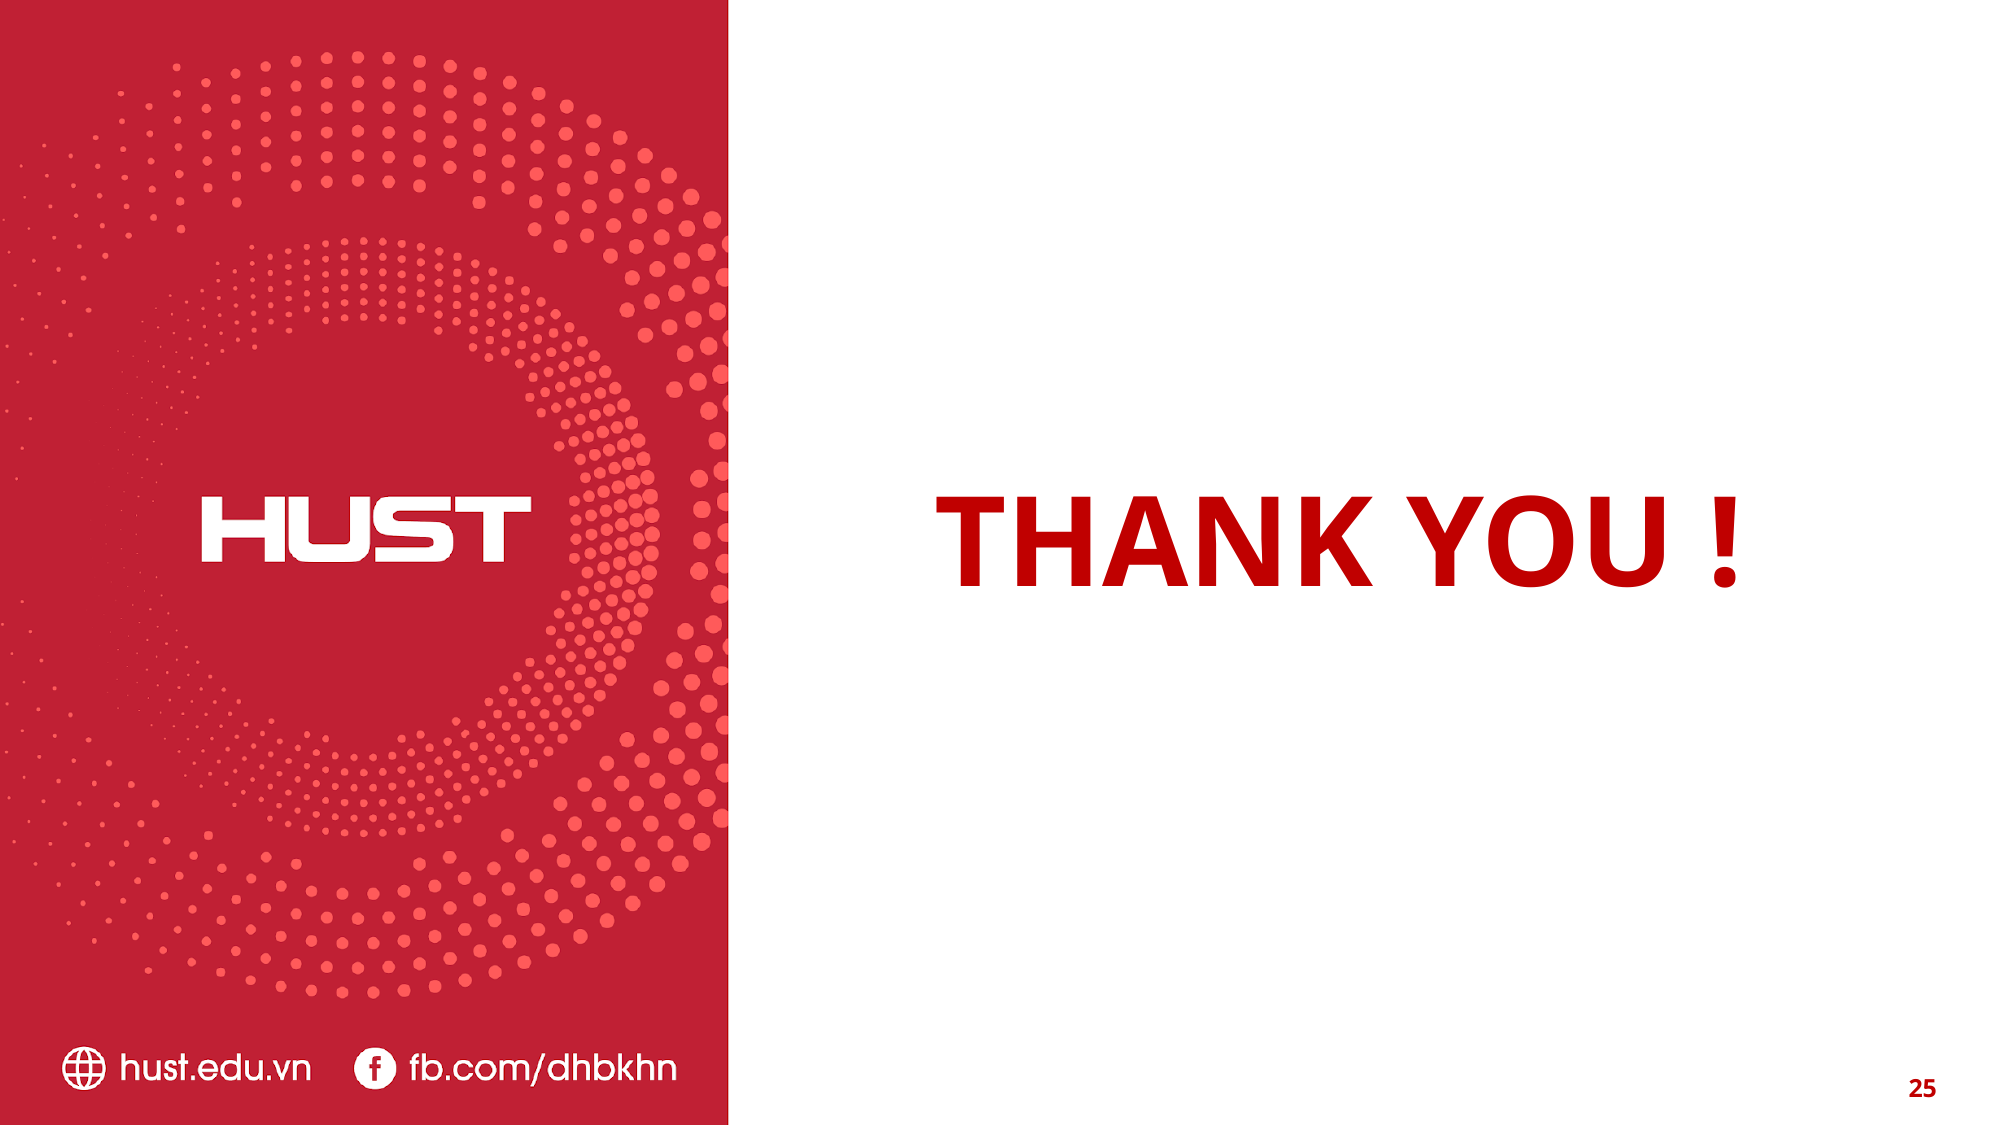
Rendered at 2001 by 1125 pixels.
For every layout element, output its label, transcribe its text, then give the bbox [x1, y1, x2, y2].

slide_number ‹#› [1502, 1065, 1953, 1125]
picture [0, 0, 2001, 1125]
text_box THANK YOU ! [919, 470, 1809, 630]
